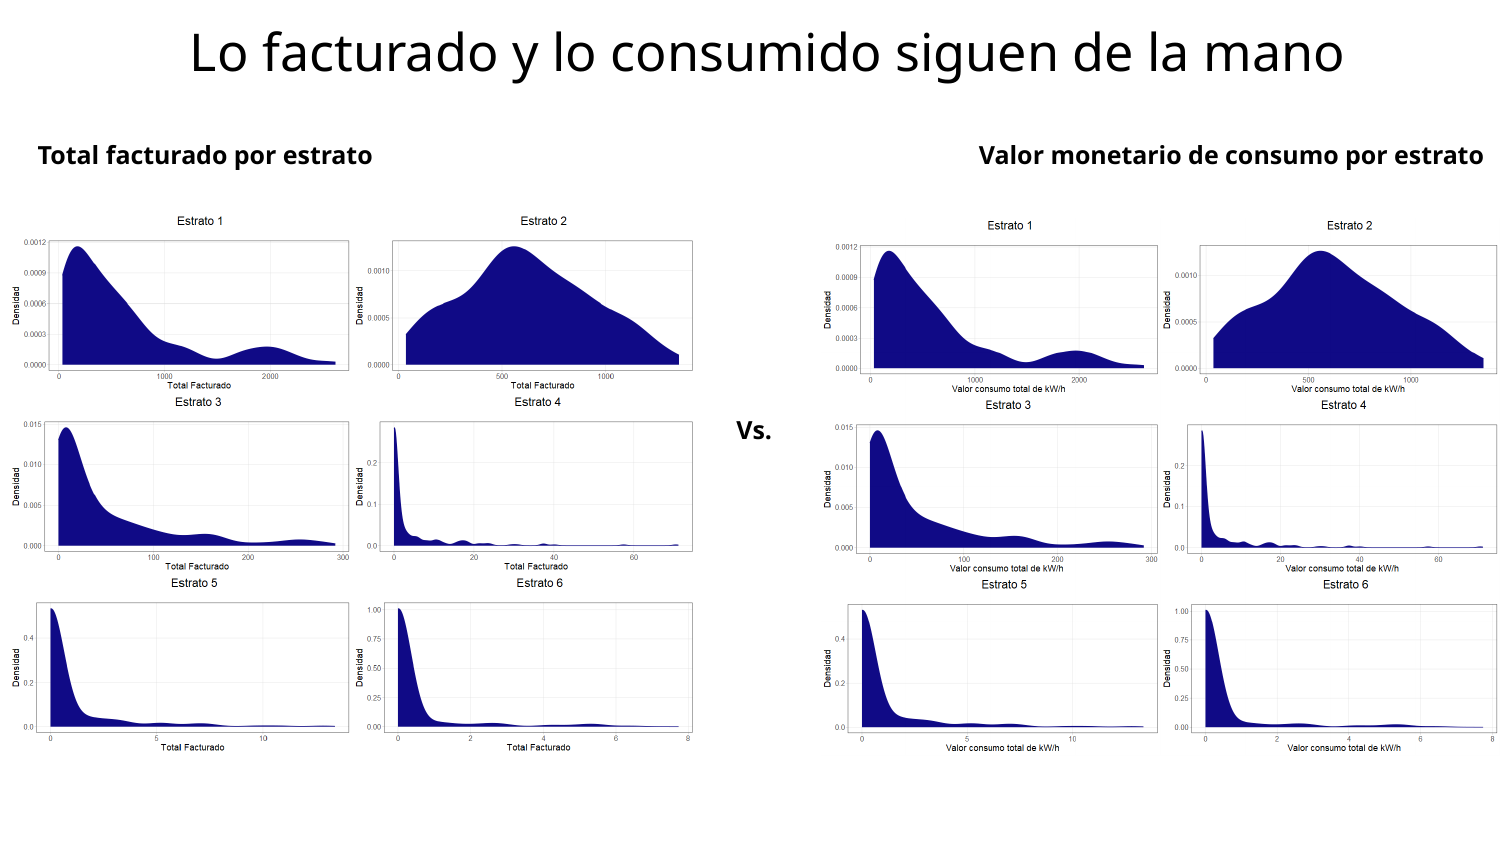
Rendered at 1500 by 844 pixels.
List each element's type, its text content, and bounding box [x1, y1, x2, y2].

title Lo facturado y lo consumido siguen de la mano [62, 11, 1474, 91]
text_box Valor monetario de consumo por estrato [651, 115, 1500, 195]
picture [9, 212, 696, 756]
text_box Vs. [702, 390, 813, 470]
picture [820, 218, 1500, 756]
text_box Total facturado por estrato [22, 115, 651, 195]
